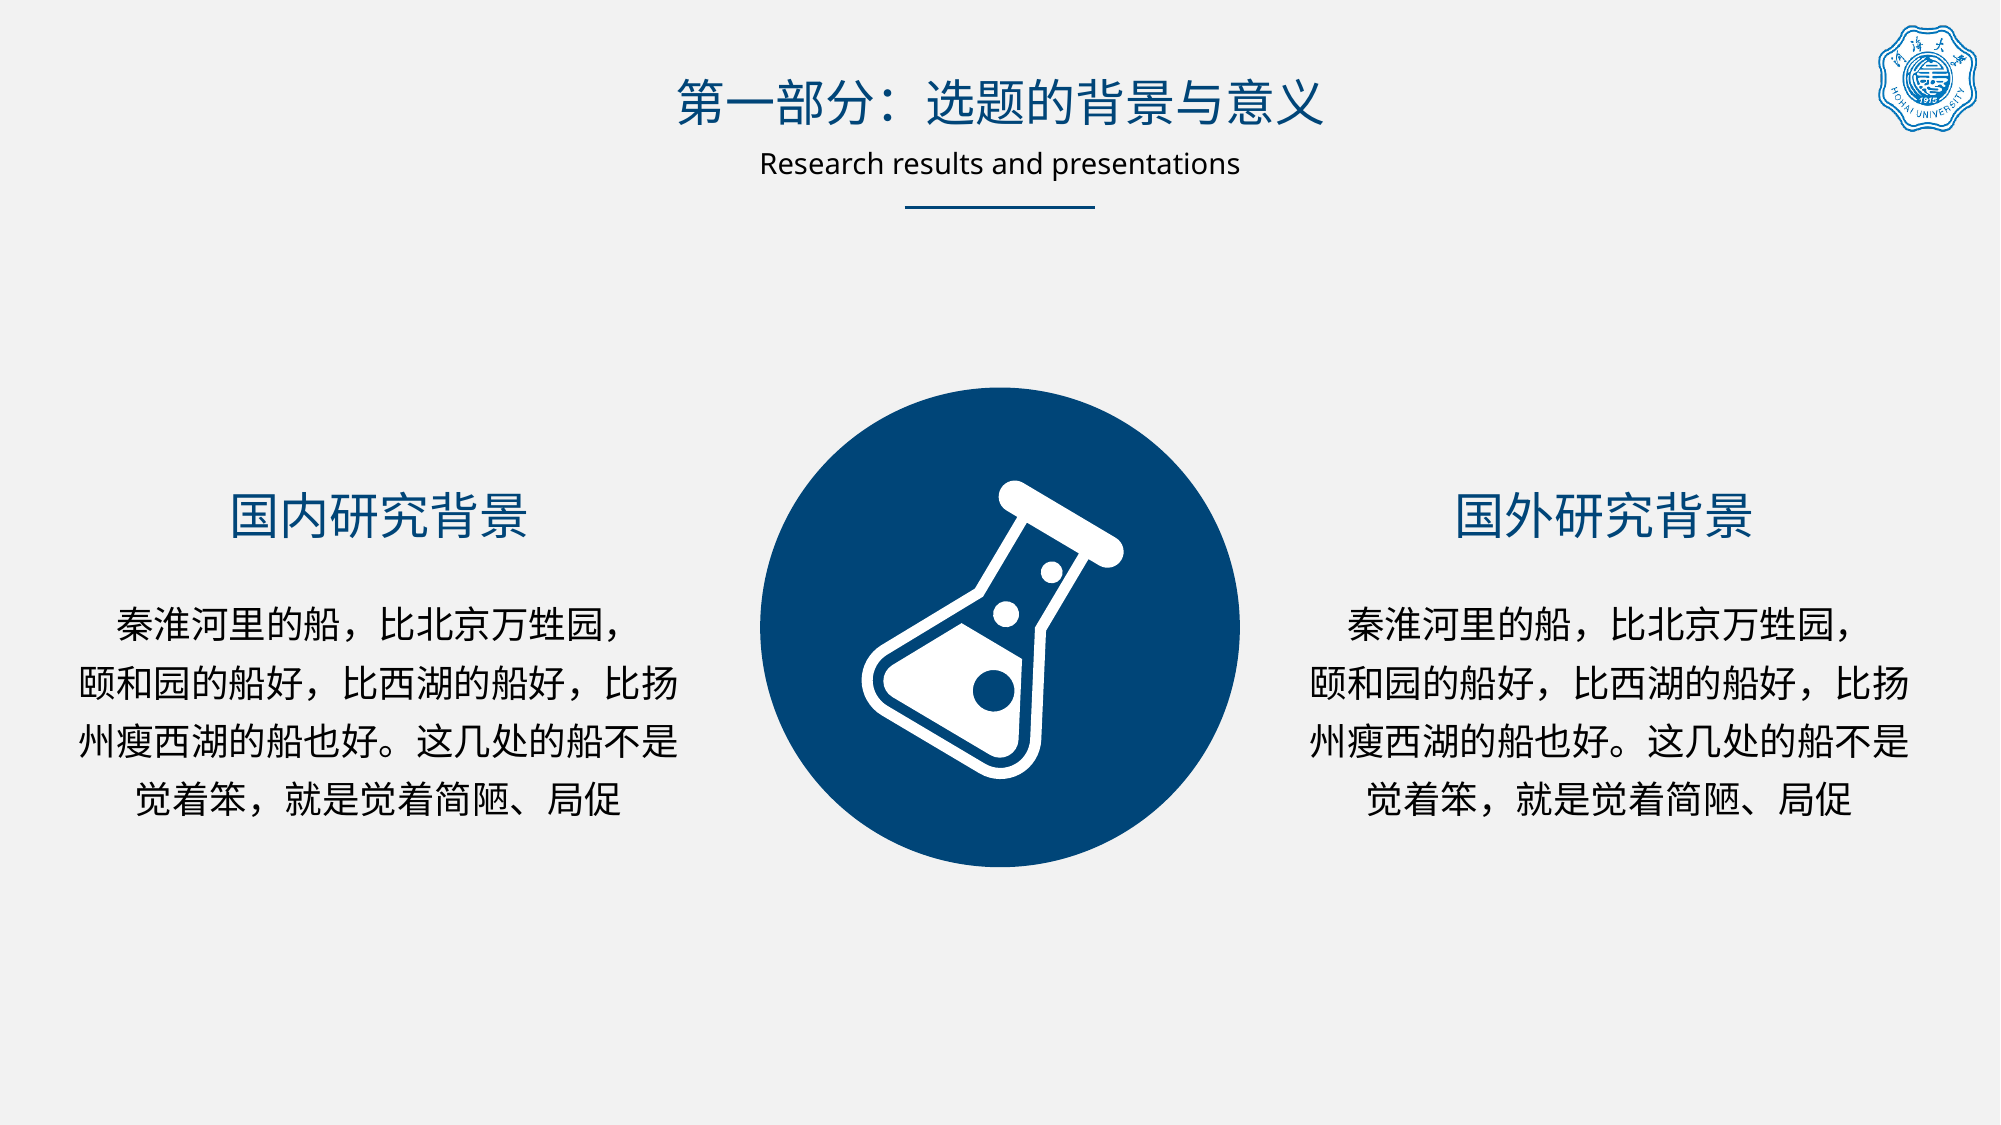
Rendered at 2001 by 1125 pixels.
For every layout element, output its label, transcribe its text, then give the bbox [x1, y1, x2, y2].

text_box 国外研究背景 [1295, 477, 1914, 553]
text_box [861, 480, 1124, 780]
text_box Research results and presentations [480, 138, 1520, 188]
picture [1865, 12, 1992, 139]
text_box [759, 386, 1241, 869]
text_box 第一部分：选题的背景与意义 [593, 64, 1407, 138]
text_box 秦淮河里的船，比北京万甡园， 颐和园的船好，比西湖的船好，比扬州瘦西湖的船也好。这几处的船不是觉着笨，就是觉着简陋、局促 [1283, 580, 1936, 829]
text_box 国内研究背景 [70, 477, 690, 553]
text_box 秦淮河里的船，比北京万甡园， 颐和园的船好，比西湖的船好，比扬州瘦西湖的船也好。这几处的船不是觉着笨，就是觉着简陋、局促 [52, 580, 705, 829]
